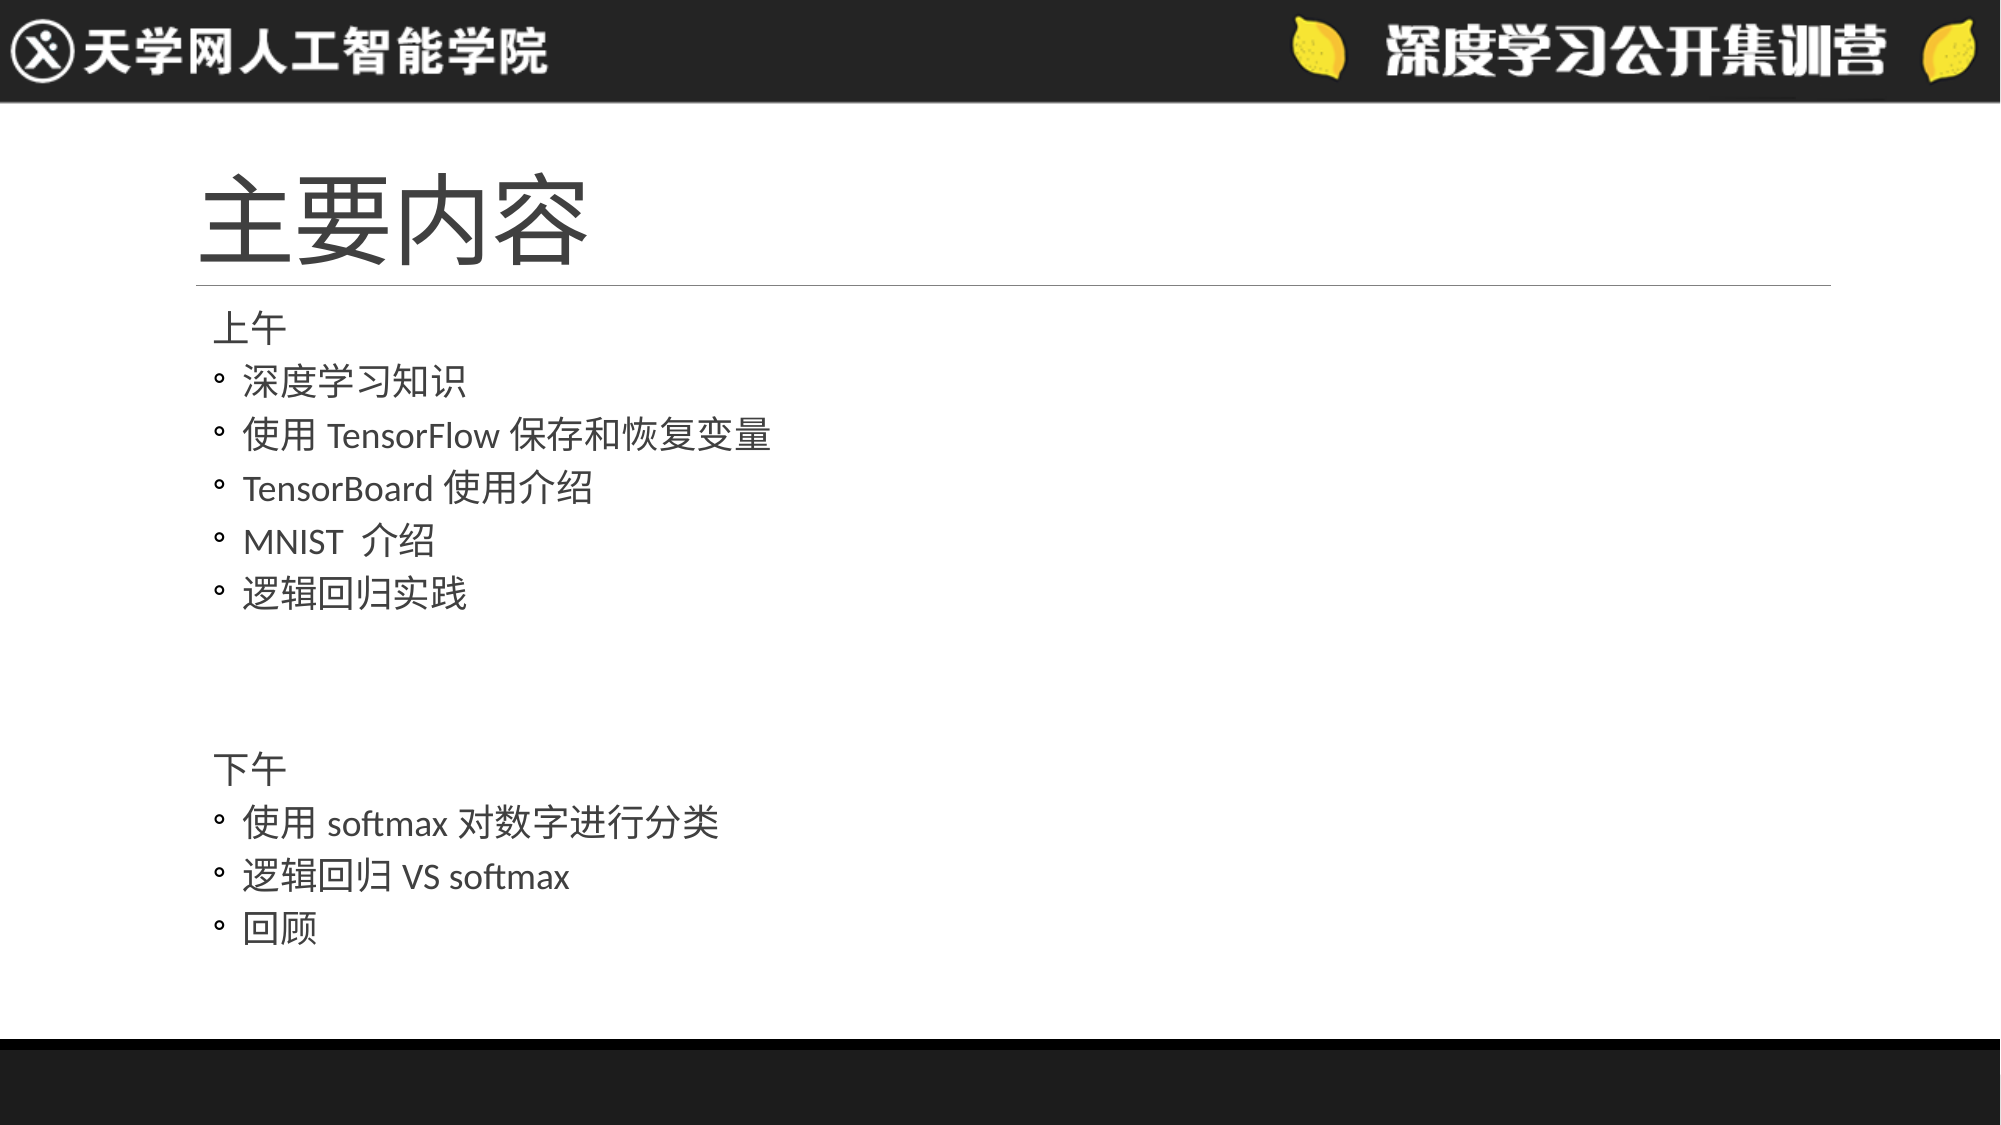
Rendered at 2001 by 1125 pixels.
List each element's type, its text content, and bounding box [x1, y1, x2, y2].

list 上午 深度学习知识 使用TensorFlow保存和恢复变量 TensorBoard使用介绍 MNIST 介绍 逻辑回归实践 下午 使用softmax对数字进行分类 逻辑回归VS softmax 回顾 [180, 302, 1830, 963]
title 主要内容 [180, 47, 1830, 285]
picture [0, 0, 2001, 1125]
